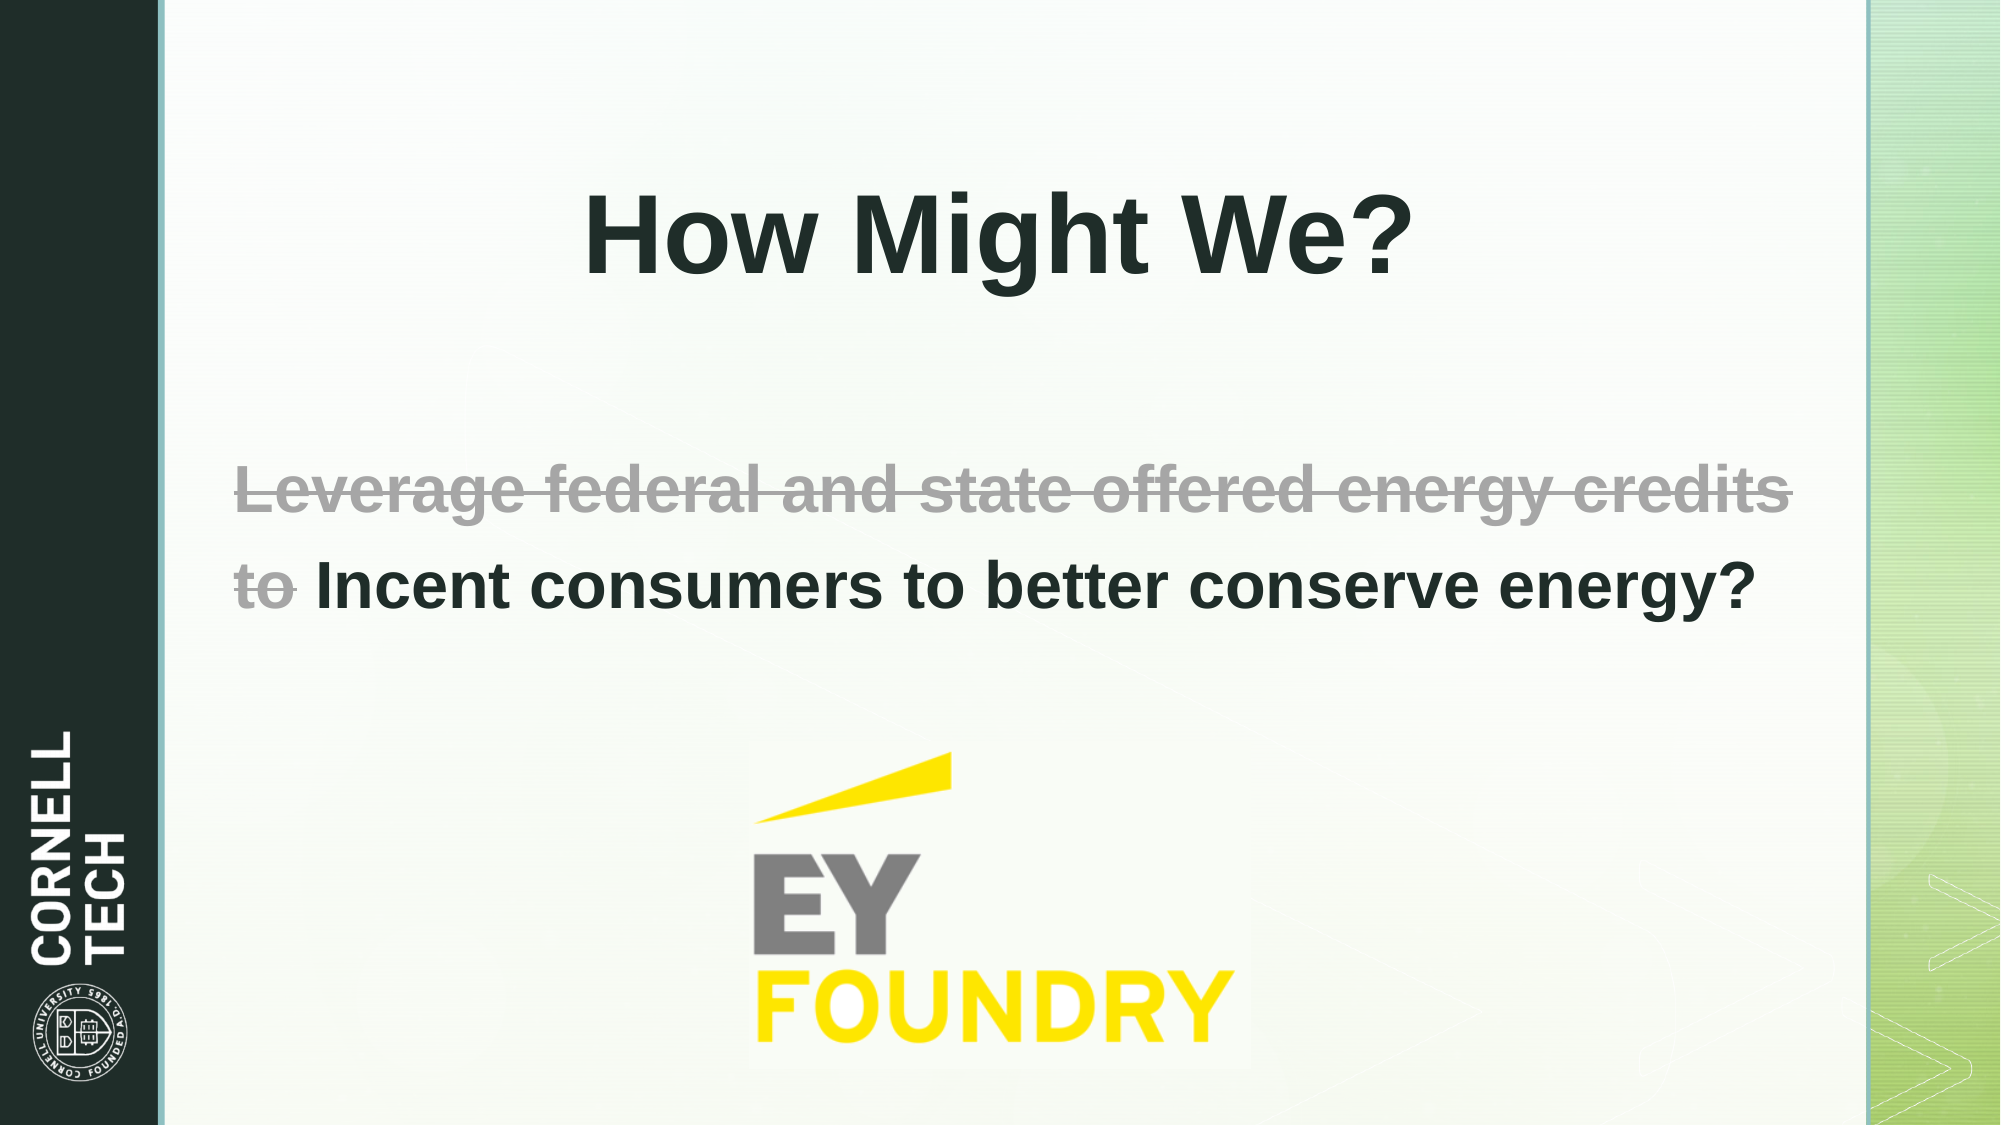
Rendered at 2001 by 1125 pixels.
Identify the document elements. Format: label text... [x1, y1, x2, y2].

text_box Leverage federal and state offered energy credits to Incent consumers to better conserve energy? [218, 402, 1835, 650]
picture [1871, 0, 2001, 1125]
picture [0, 688, 157, 1125]
picture [749, 740, 1251, 1069]
text_box How Might We? [218, 163, 1782, 311]
